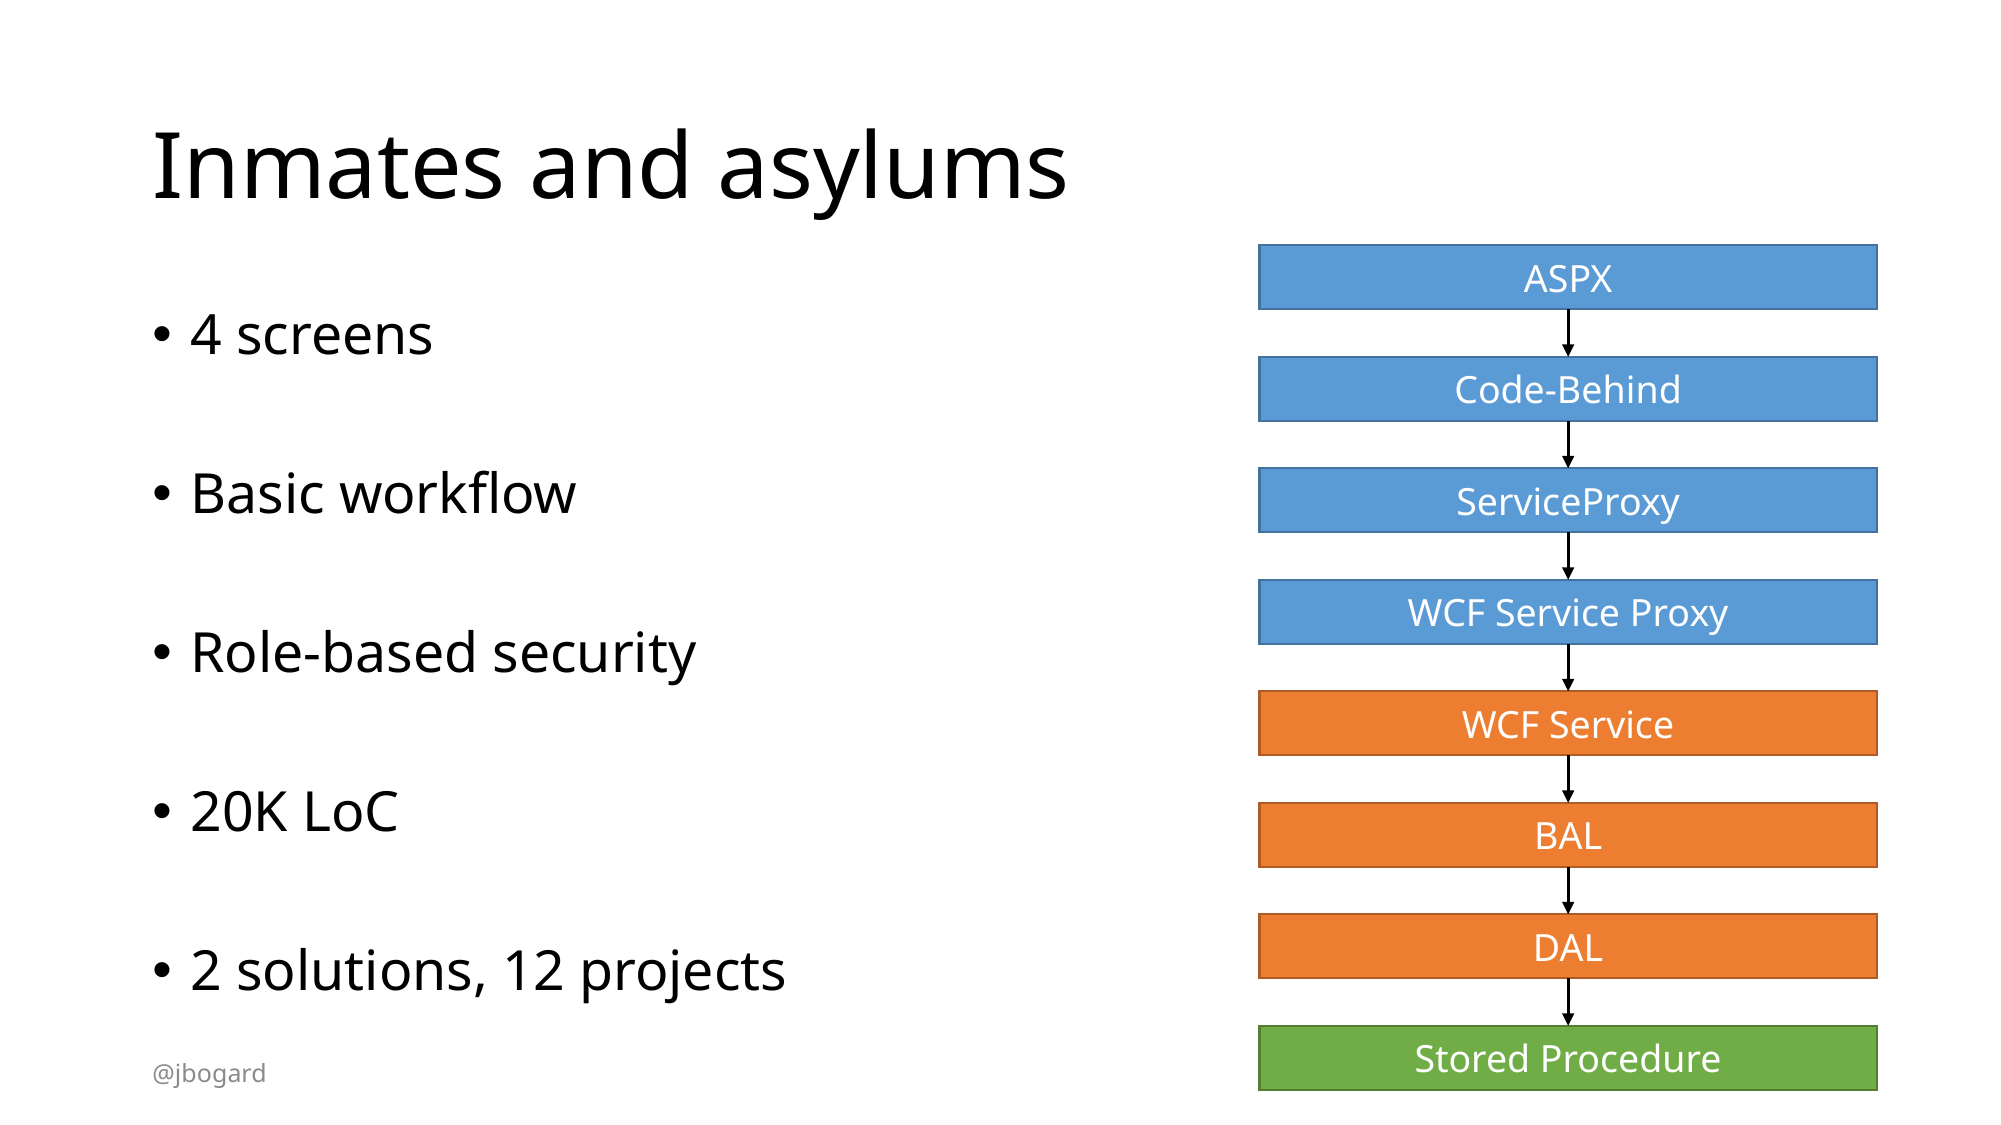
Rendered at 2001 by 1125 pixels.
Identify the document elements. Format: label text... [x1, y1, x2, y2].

text_box ServiceProxy [1258, 467, 1878, 533]
text_box WCF Service Proxy [1258, 579, 1878, 645]
slide_number @jbogard [137, 1042, 588, 1103]
list 4 screens Basic workflow Role-based security 20K LoC 2 solutions, 12 projects [137, 299, 988, 1014]
text_box WCF Service [1258, 690, 1878, 756]
text_box Stored Procedure [1258, 1025, 1878, 1091]
text_box ASPX [1258, 244, 1878, 310]
text_box BAL [1258, 802, 1878, 868]
title Inmates and asylums [137, 59, 1863, 278]
text_box Code-Behind [1258, 356, 1878, 422]
text_box DAL [1258, 913, 1878, 979]
